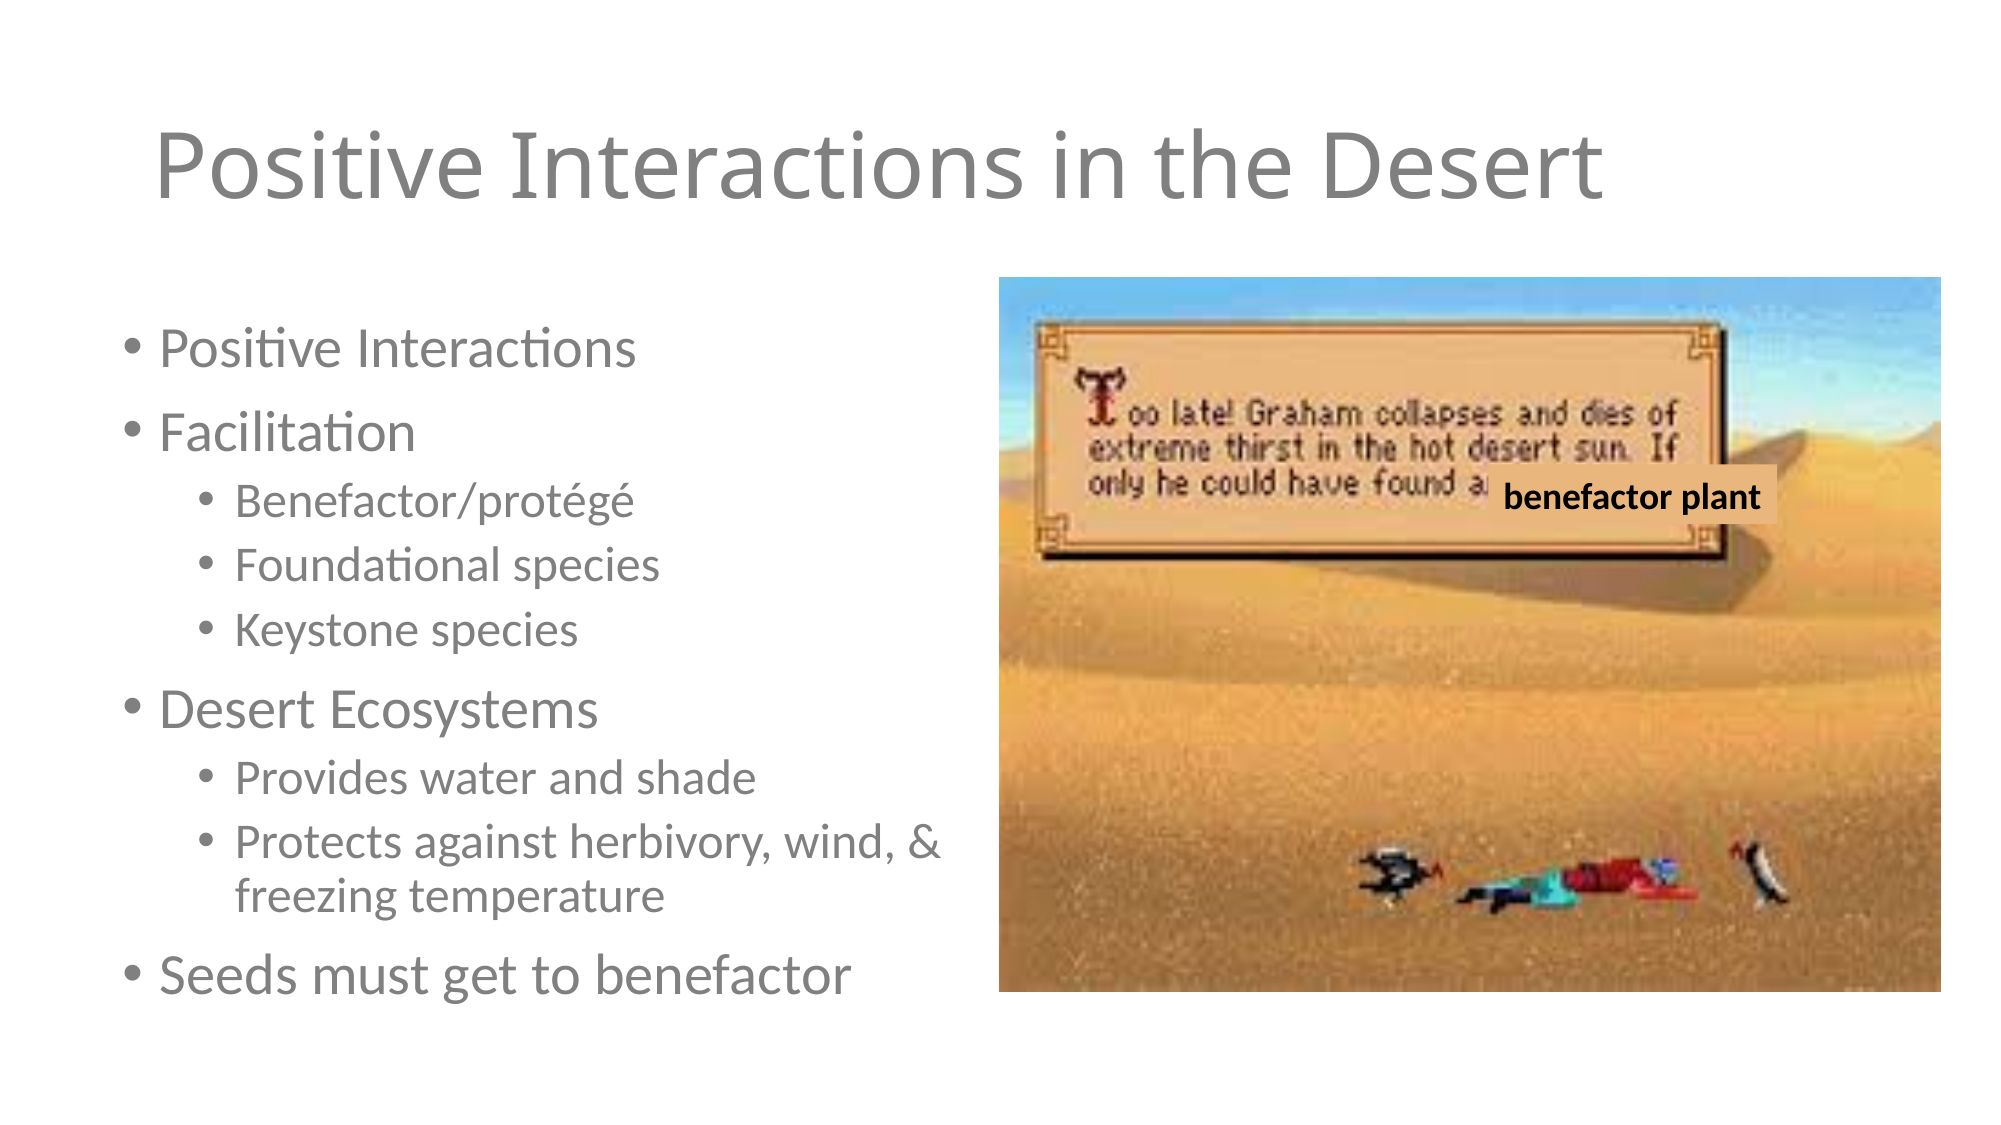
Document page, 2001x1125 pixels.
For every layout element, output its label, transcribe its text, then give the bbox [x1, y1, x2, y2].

picture [999, 277, 1941, 992]
title Positive Interactions in the Desert [137, 59, 1863, 278]
list Positive Interactions Facilitation Benefactor/protégé Foundational species Keystone species Desert Ecosystems Provides water and shade Protects against herbivory, wind, & freezing temperature Seeds must get to benefactor [107, 309, 1048, 1024]
